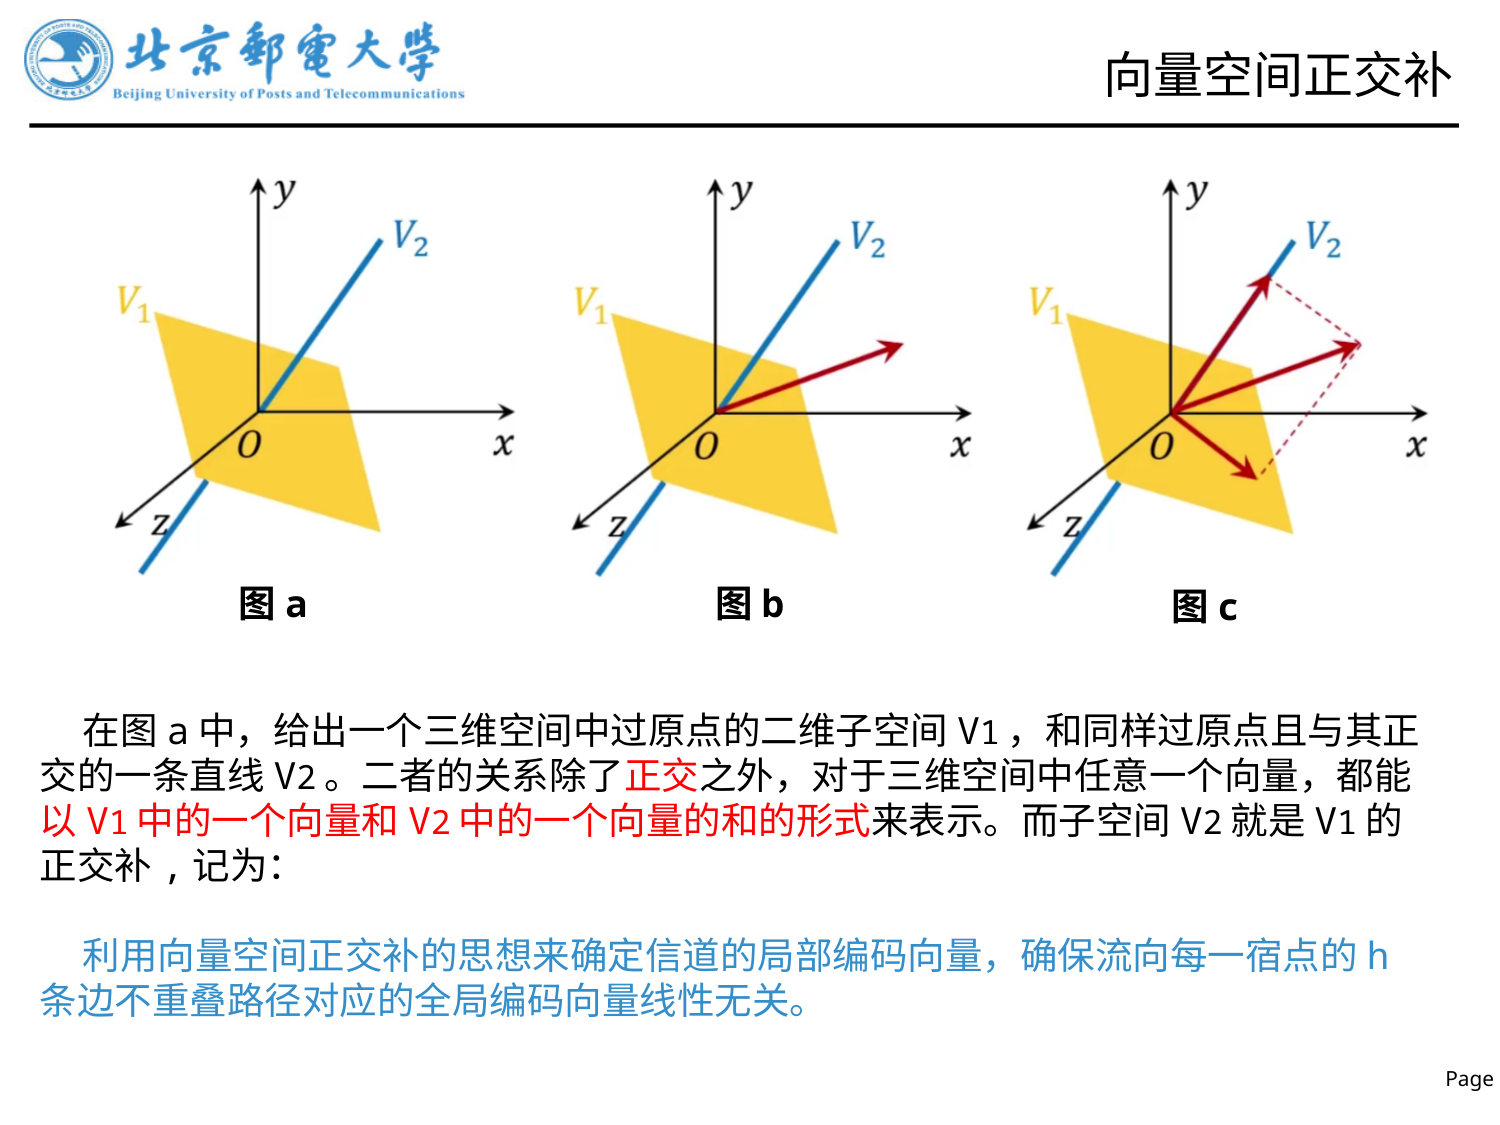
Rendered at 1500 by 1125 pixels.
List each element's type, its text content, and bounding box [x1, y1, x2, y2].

picture [567, 177, 974, 581]
picture [23, 19, 467, 102]
text_box 图b [700, 581, 800, 633]
picture [1023, 177, 1431, 579]
text_box 图c [1156, 579, 1255, 636]
picture [112, 177, 518, 576]
title 向量空间正交补 [728, 16, 1469, 130]
text_box 图a [223, 576, 323, 633]
